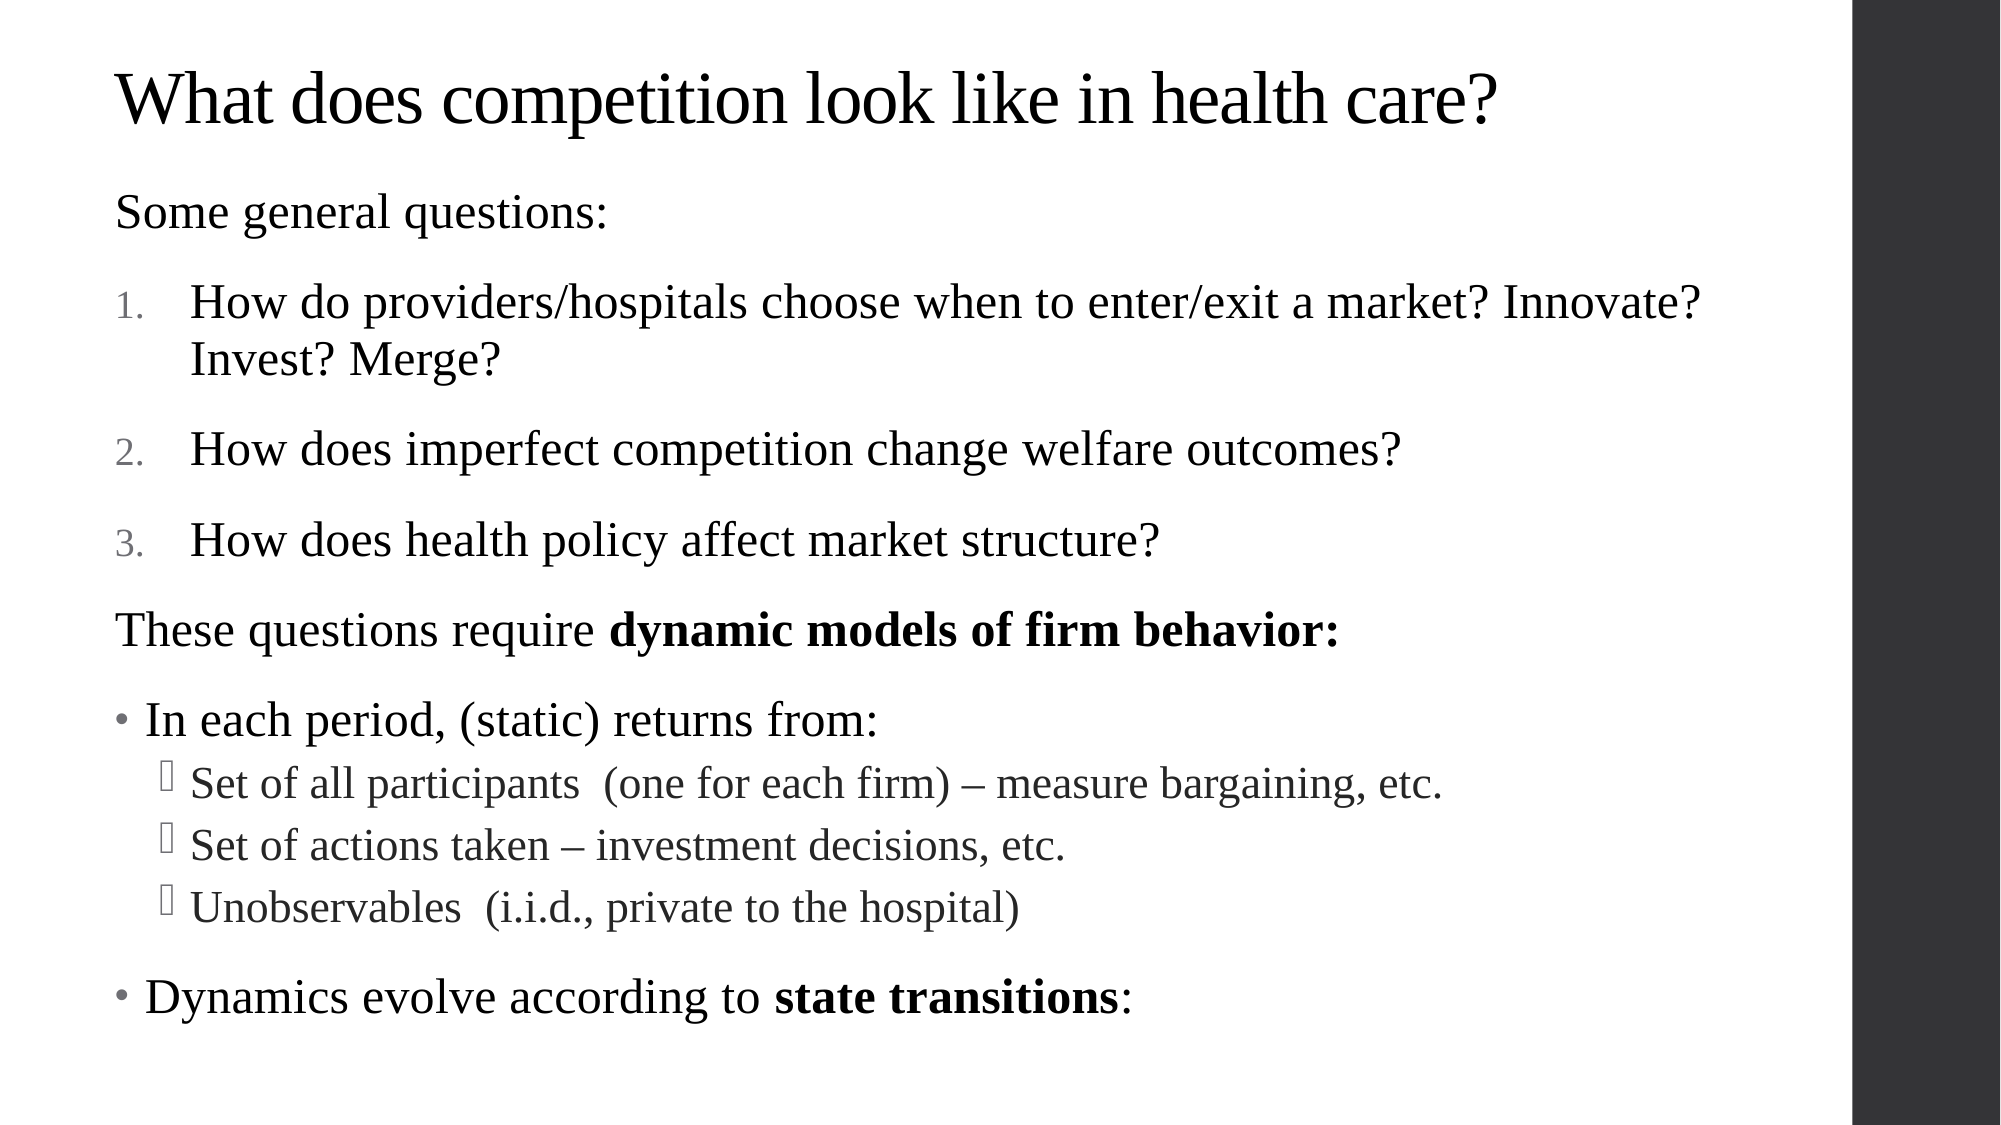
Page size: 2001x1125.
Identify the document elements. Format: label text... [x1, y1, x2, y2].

title What does competition look like in health care? [99, 44, 1813, 148]
